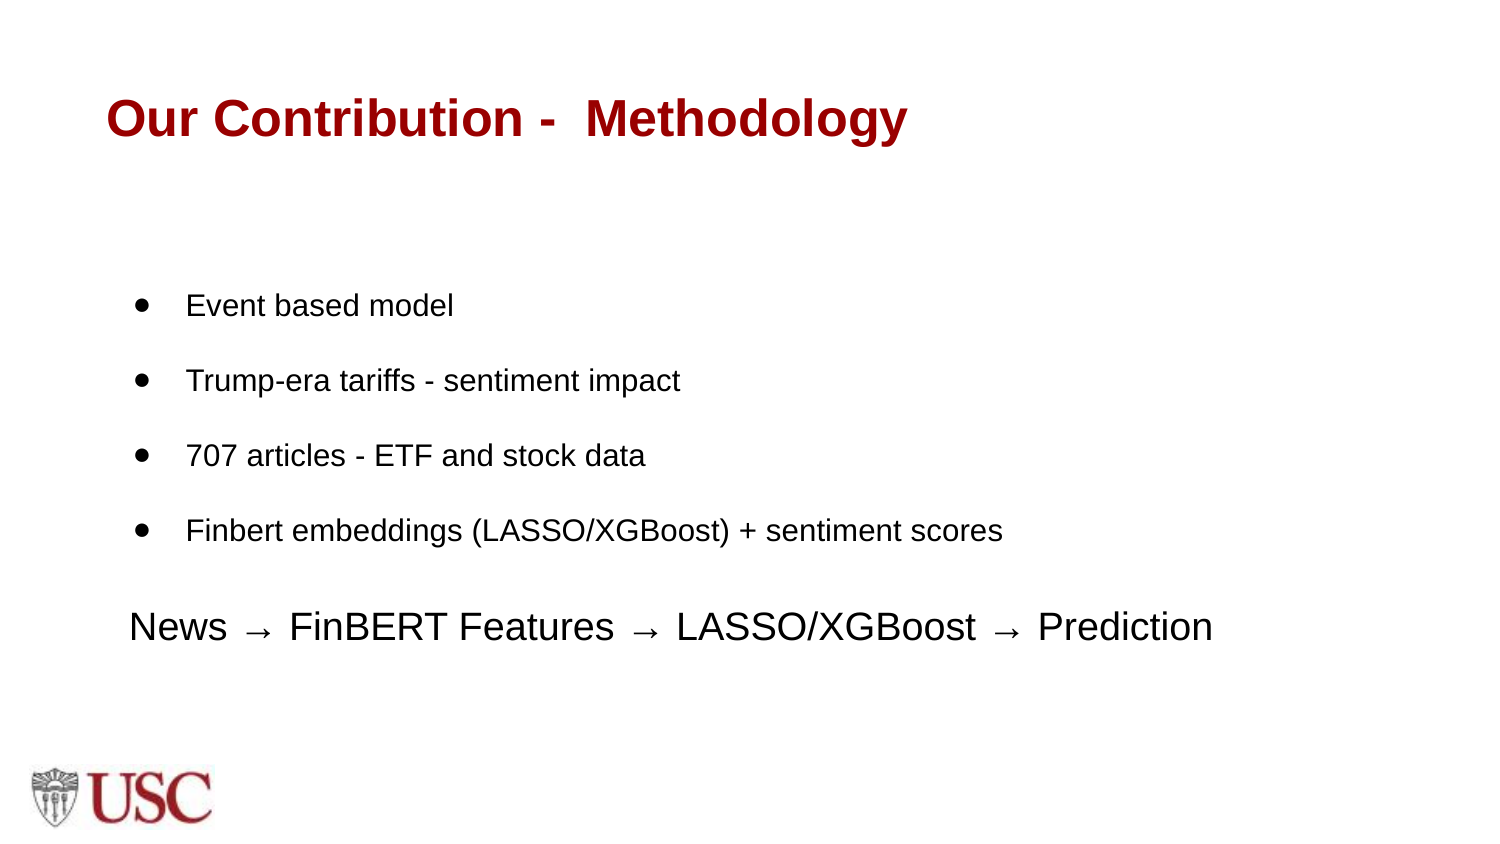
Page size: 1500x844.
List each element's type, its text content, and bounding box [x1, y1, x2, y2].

text_box Our Contribution - Methodology [104, 93, 1155, 149]
text_box Event based model Trump-era tariffs - sentiment impact 707 articles - ETF and stock data Finbert embeddings (LASSO/XGBoost) + sentiment scores [95, 232, 1318, 563]
picture [28, 764, 216, 830]
text_box News → FinBERT Features → LASSO/XGBoost → Prediction [38, 579, 1375, 664]
